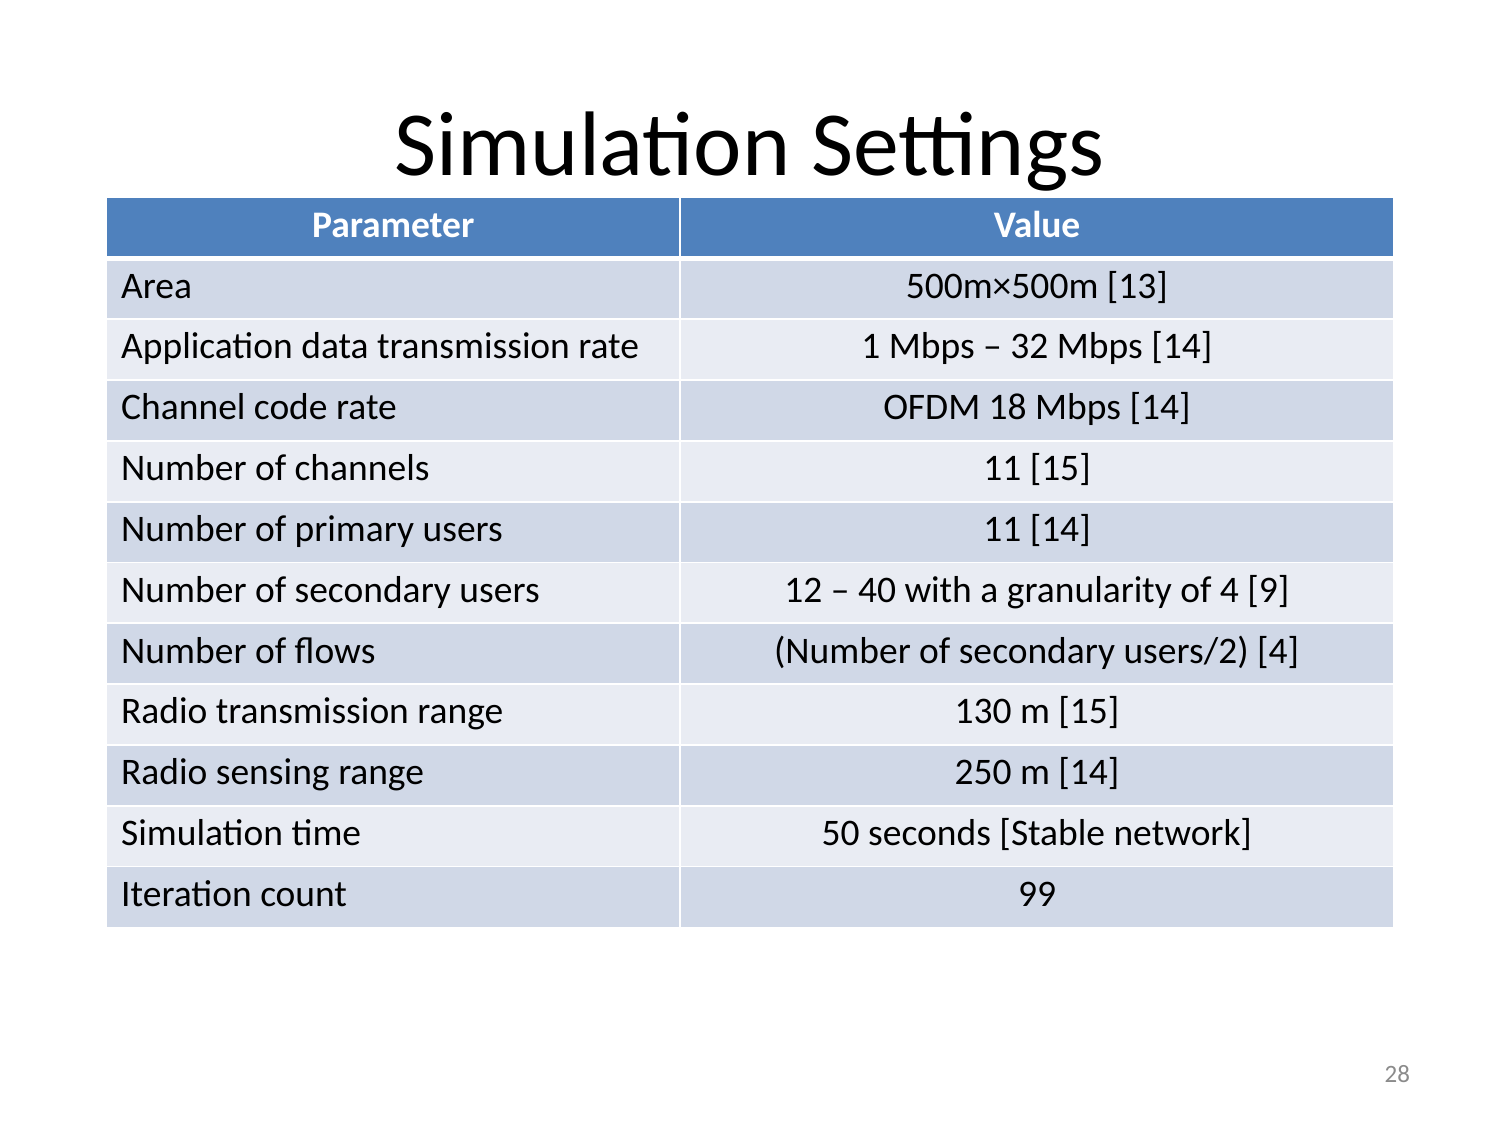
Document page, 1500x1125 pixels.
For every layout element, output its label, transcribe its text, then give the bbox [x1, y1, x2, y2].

table_cell Area [107, 261, 679, 318]
table_cell 11 [14] [681, 503, 1393, 562]
table_cell Number of primary users [107, 503, 679, 562]
table_cell (Number of secondary users/2) [4] [681, 624, 1393, 683]
table_cell Radio sensing range [107, 746, 679, 805]
table_cell 99 [681, 867, 1393, 927]
table_cell Number of secondary users [107, 563, 679, 622]
table_cell Number of flows [107, 624, 679, 683]
table_header Value [681, 198, 1393, 256]
table_cell Channel code rate [107, 381, 679, 440]
table_cell Radio transmission range [107, 685, 679, 744]
table_cell 50 seconds [Stable network] [681, 807, 1393, 866]
slide_number 28 [1074, 1042, 1425, 1103]
table_cell OFDM 18 Mbps [14] [681, 381, 1393, 440]
title Simulation Settings [75, 45, 1425, 233]
table_cell Simulation time [107, 807, 679, 866]
table_cell 250 m [14] [681, 746, 1393, 805]
table_cell 12 – 40 with a granularity of 4 [9] [681, 563, 1393, 622]
table_cell Number of channels [107, 442, 679, 501]
table_cell 130 m [15] [681, 685, 1393, 744]
table_cell 1 Mbps – 32 Mbps [14] [681, 320, 1393, 379]
table_cell Application data transmission rate [107, 320, 679, 379]
table_cell 500m×500m [13] [681, 261, 1393, 318]
table_cell Iteration count [107, 867, 679, 927]
table_header Parameter [107, 198, 679, 256]
table_cell 11 [15] [681, 442, 1393, 501]
